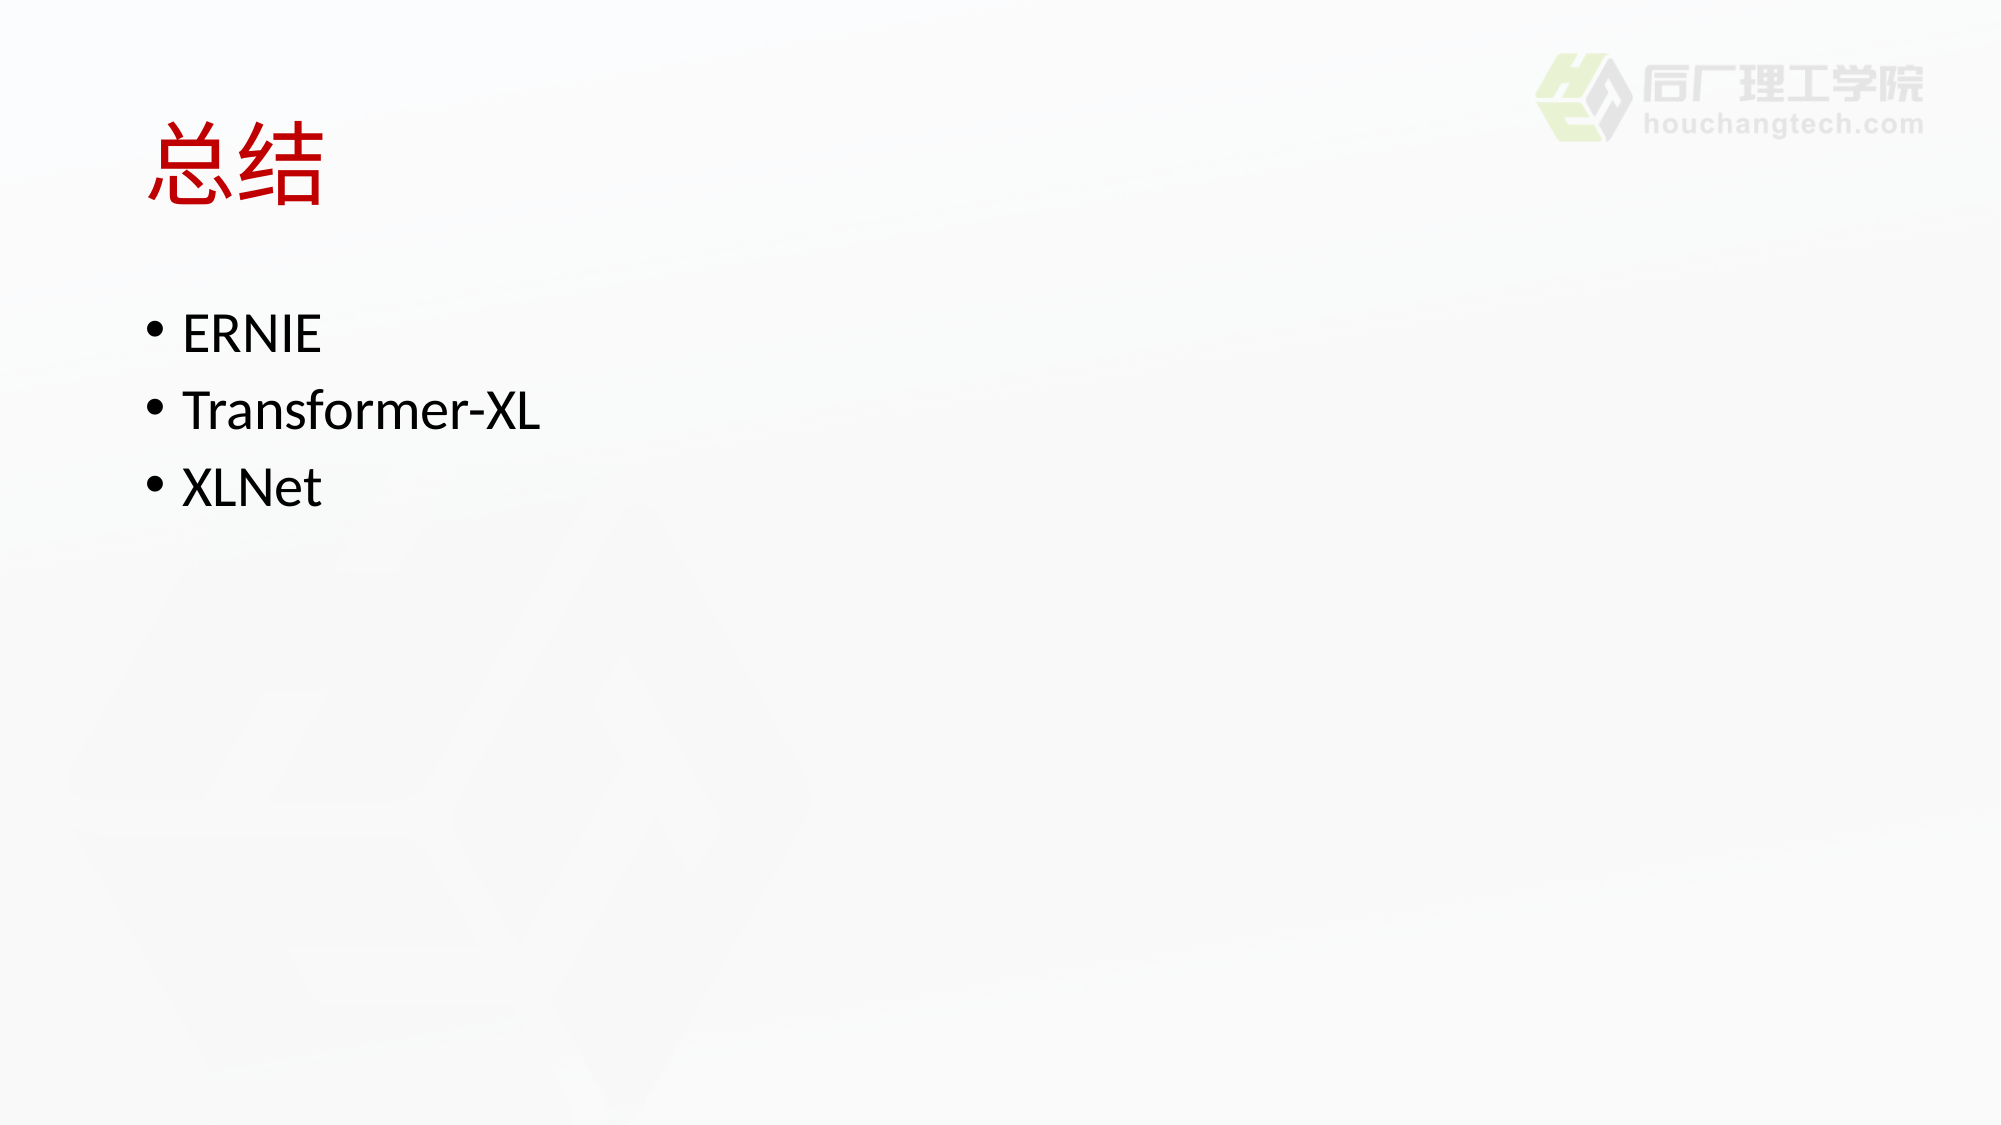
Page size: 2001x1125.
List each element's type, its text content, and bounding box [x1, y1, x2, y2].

list ERNIE Transformer-XL XLNet [136, 298, 1863, 1014]
title 总结 [136, 59, 1863, 278]
